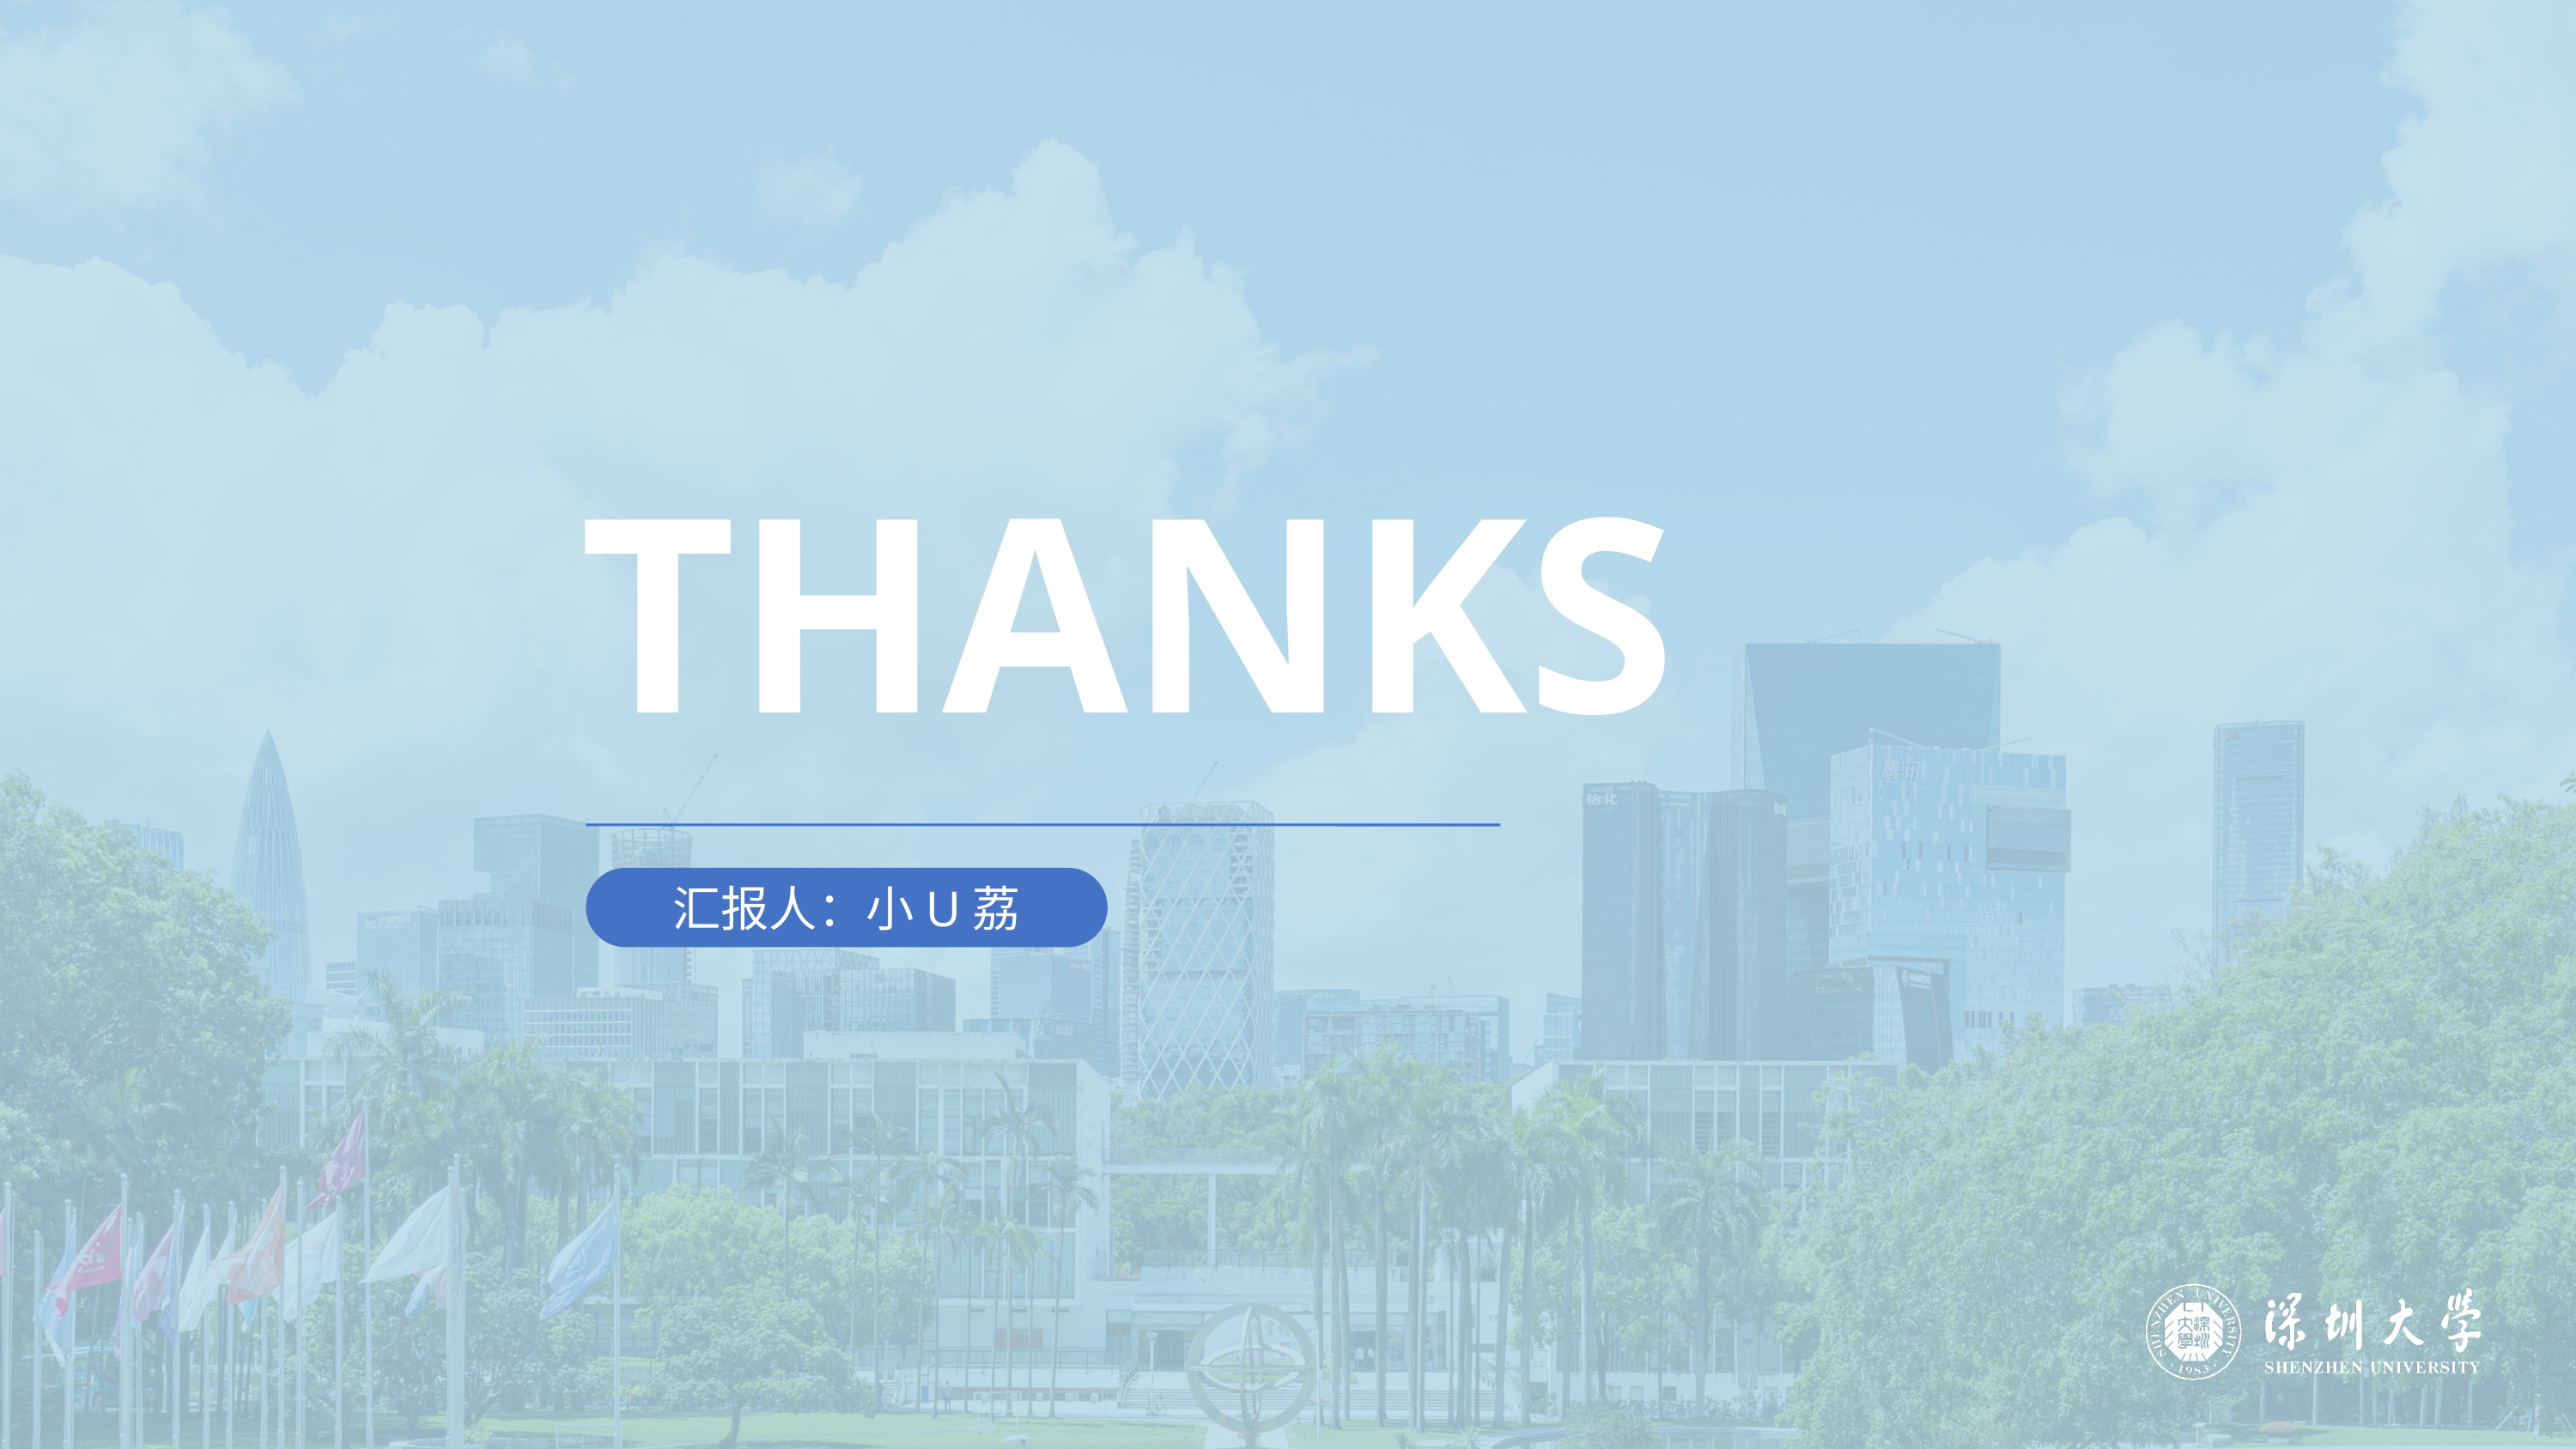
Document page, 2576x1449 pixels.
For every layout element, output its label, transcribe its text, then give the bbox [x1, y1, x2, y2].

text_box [586, 867, 1109, 948]
text_box THANKS [580, 542, 1984, 767]
text_box [0, 0, 2576, 1449]
picture [2114, 1260, 2518, 1406]
